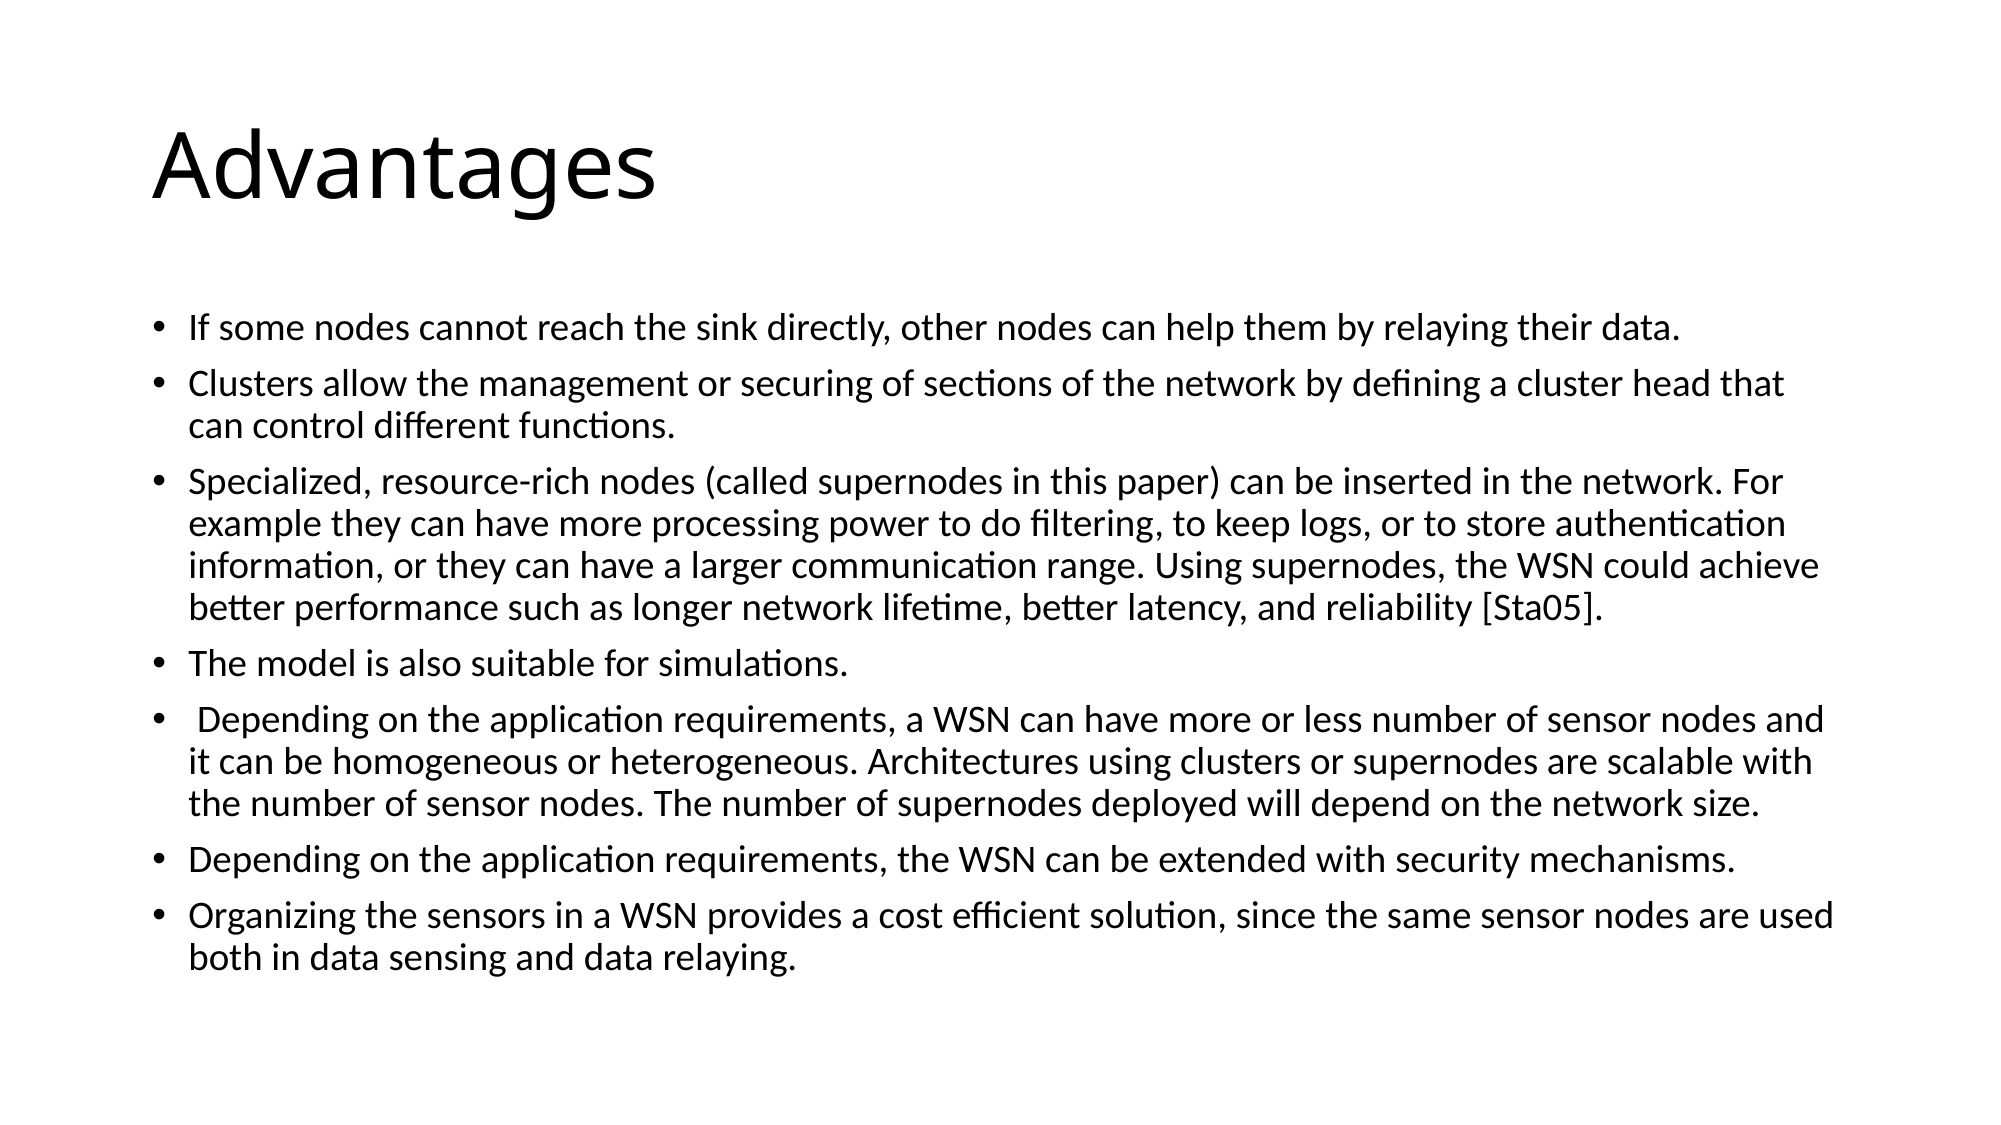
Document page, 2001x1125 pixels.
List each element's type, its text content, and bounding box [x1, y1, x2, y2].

list If some nodes cannot reach the sink directly, other nodes can help them by relaying their data. Clusters allow the management or securing of sec­tions of the network by deﬁning a cluster head that can control different functions. Specialized, resource-rich nodes (called supernodes in this paper) can be inserted in the network. For example they can have more processing power to do ﬁltering, to keep logs, or to store authentication information, or they can have a larger communication range. Using supernodes, the WSN could achieve better performance such as longer network lifetime, better latency, and reliability [Sta05]. The model is also suitable for simulations. Depending on the application requirements, a WSN can have more or less number of sensor nodes and it can be homogeneous or heterogeneous. Architectures using clusters or supernodes are scalable with the number of sensor nodes. The number of supernodes deployed will depend on the network size. Depending on the application requirements, the WSN can be extended with security mechanisms. Organizing the sensors in a WSN provides a cost efficient solution, since the same sensor nodes are used both in data sensing and data relaying. [137, 299, 1863, 1014]
title Advantages [137, 59, 1863, 278]
